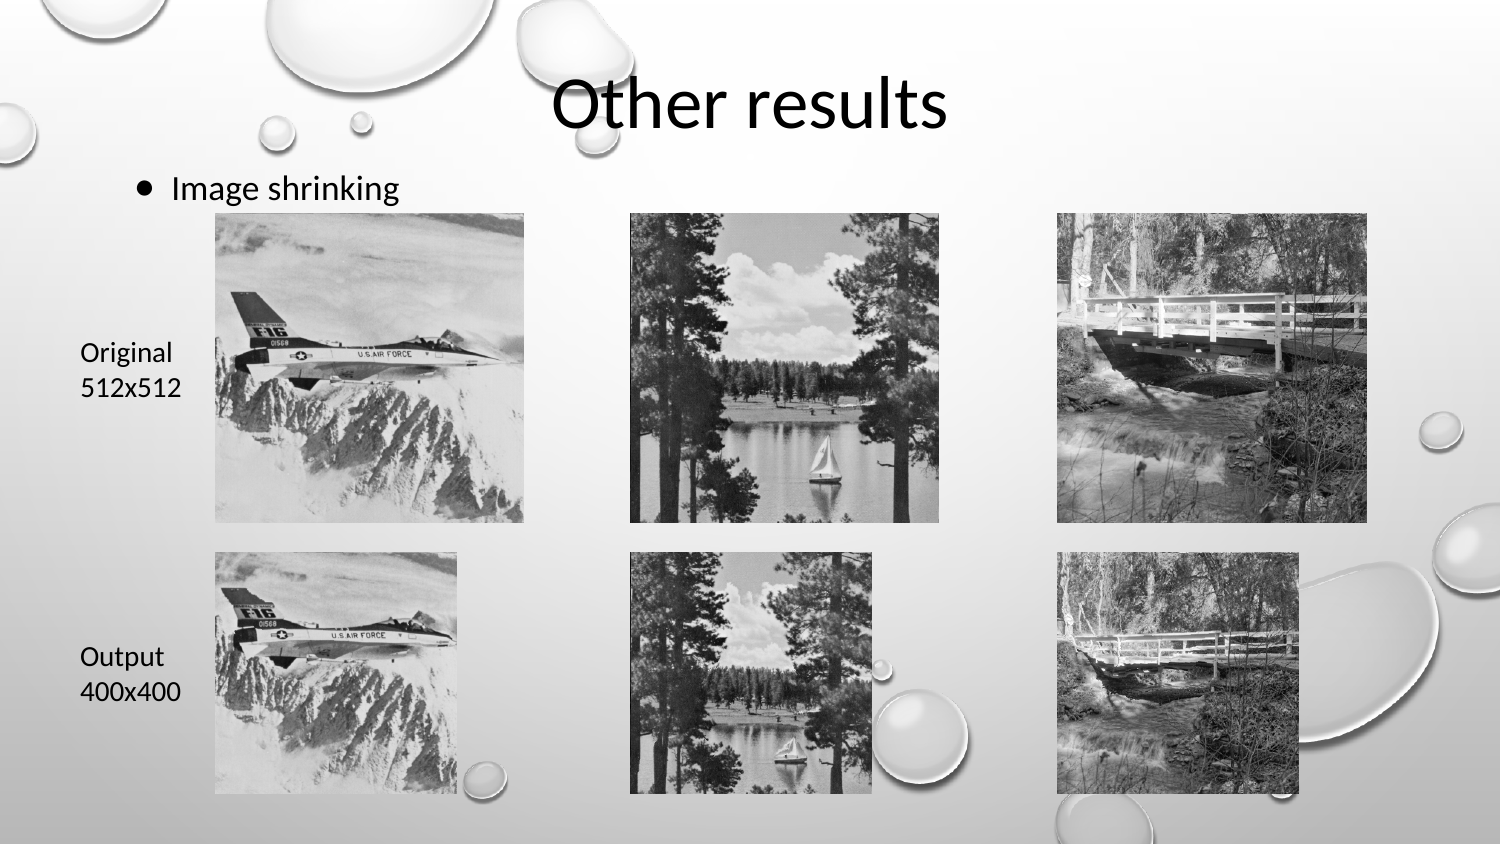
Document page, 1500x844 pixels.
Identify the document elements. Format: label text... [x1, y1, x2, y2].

subtitle Image shrinking [85, 144, 1422, 754]
title Other results [215, 33, 1285, 144]
text_box Output 400x400 [65, 629, 210, 715]
text_box Original 512x512 [65, 325, 210, 411]
picture [0, 0, 1500, 844]
